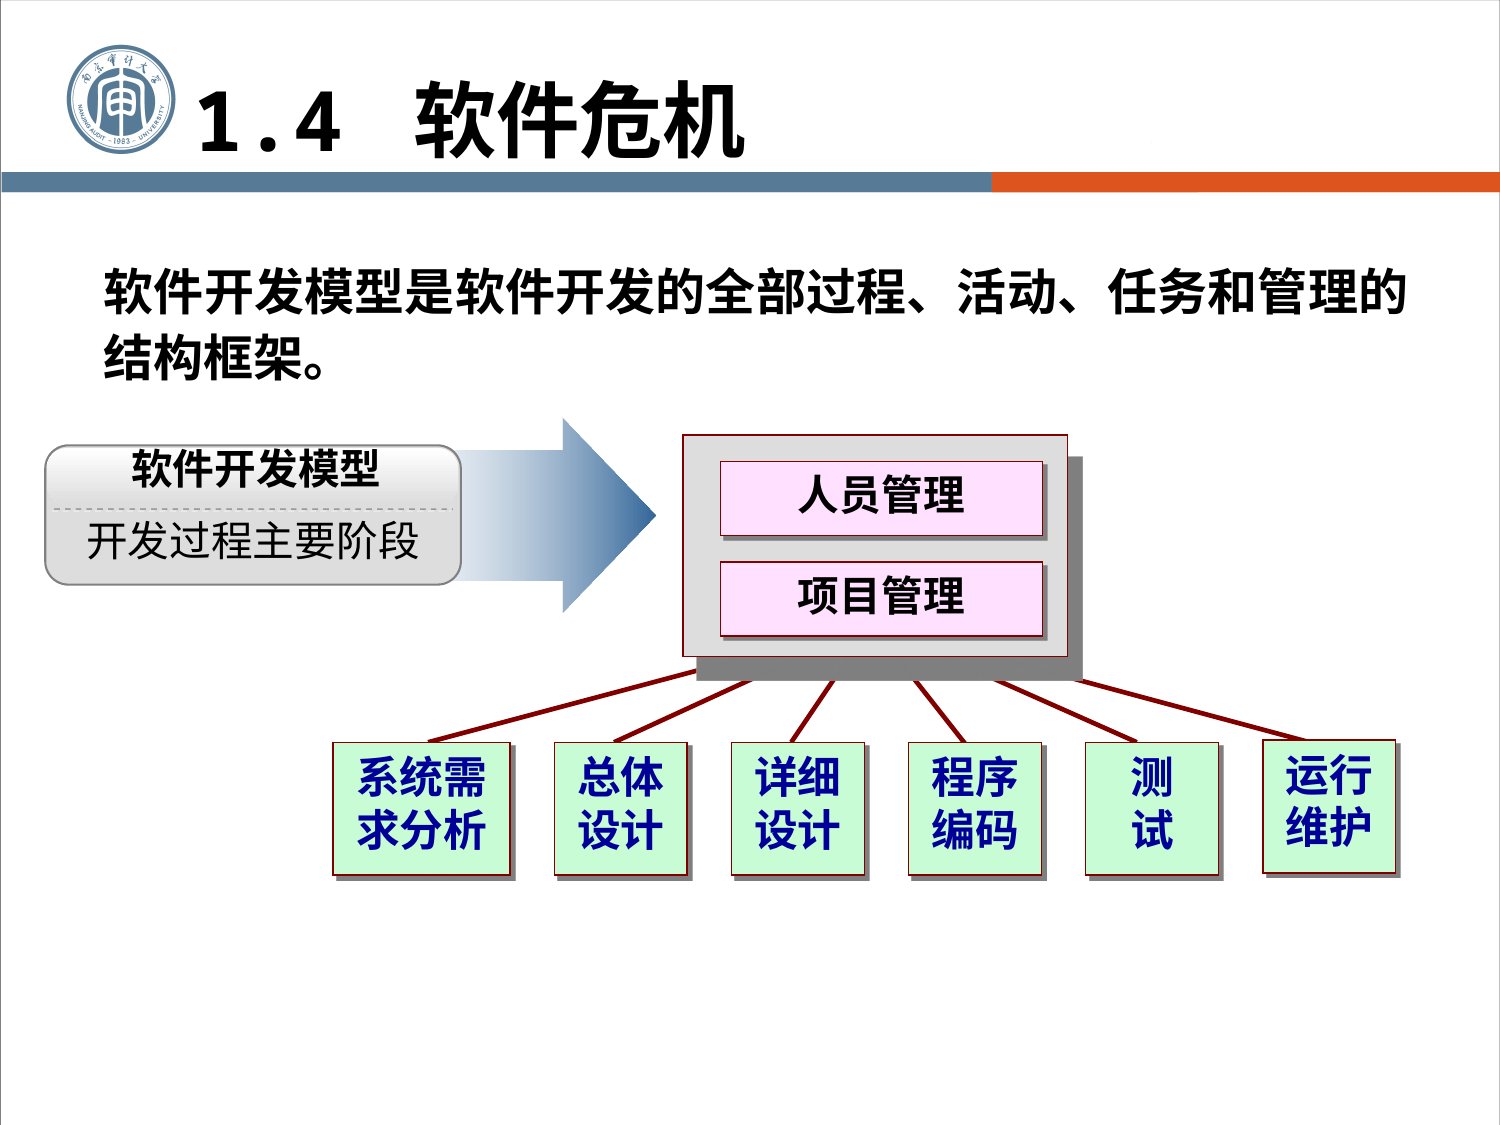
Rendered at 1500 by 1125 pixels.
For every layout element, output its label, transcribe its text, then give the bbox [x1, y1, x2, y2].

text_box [427, 623, 1332, 749]
text_box [683, 434, 1068, 622]
text_box 开发过程主要阶段 [71, 507, 435, 572]
text_box [46, 447, 458, 505]
text_box 程序 编码 [908, 757, 1042, 876]
text_box 运行维护 [1262, 740, 1396, 873]
text_box 软件开发模型是软件开发的全部过程、活动、任务和管理的结构框架。 [89, 247, 1424, 394]
text_box [453, 417, 656, 613]
text_box 总体设计 [554, 757, 688, 876]
text_box 项目管理 [720, 562, 1043, 622]
text_box 测 试 [1085, 757, 1219, 876]
text_box 人员管理 [720, 461, 1043, 536]
text_box 1.4 软件危机 [178, 1, 761, 176]
text_box 系统需求分析 [333, 742, 511, 876]
text_box 详细设计 [731, 757, 865, 876]
picture [0, 0, 1500, 1125]
text_box 软件开发模型 [116, 435, 397, 500]
text_box [45, 445, 461, 585]
